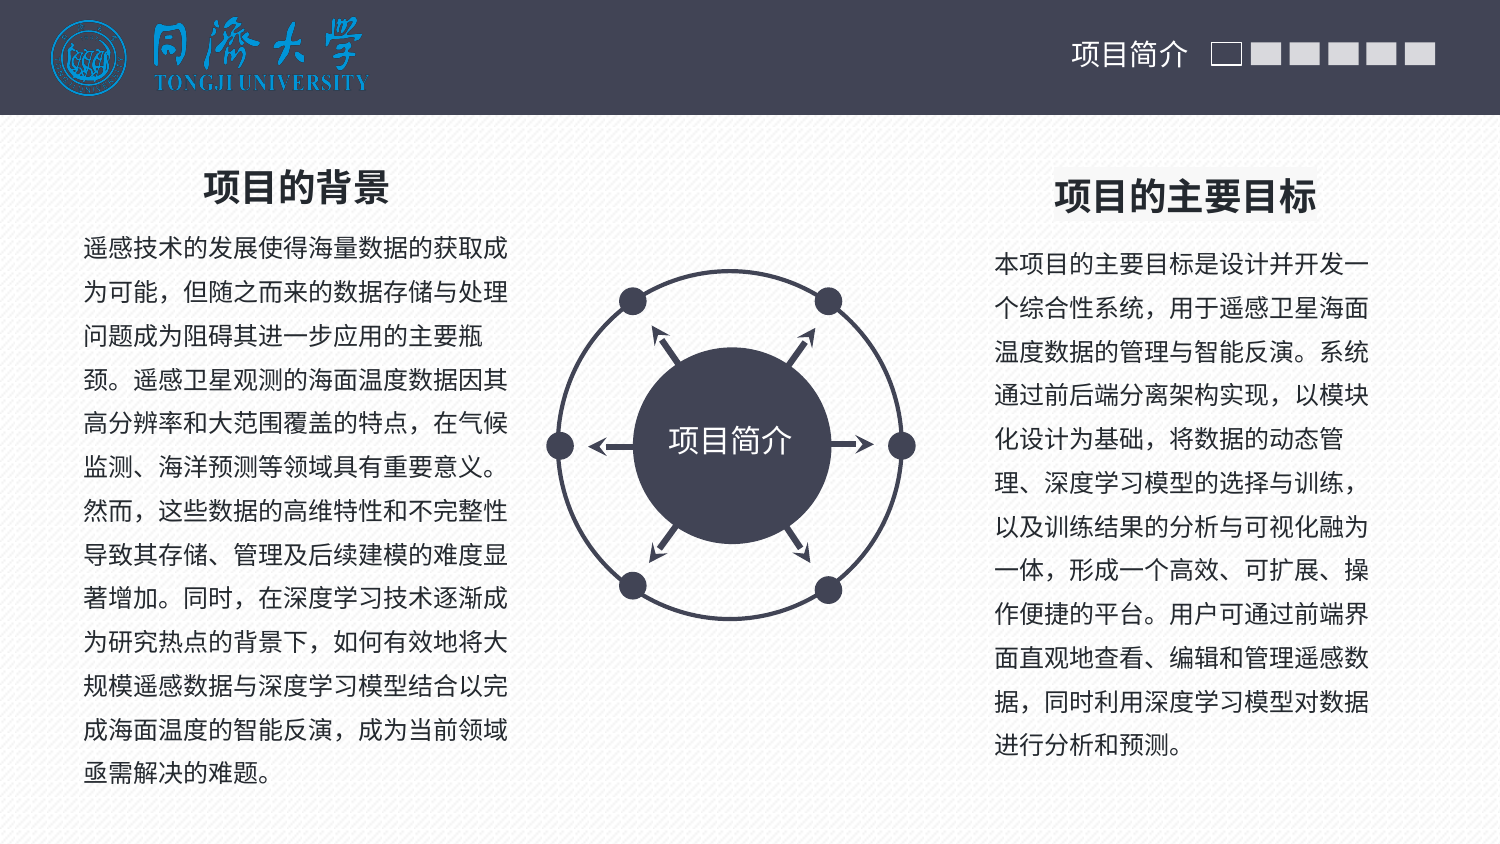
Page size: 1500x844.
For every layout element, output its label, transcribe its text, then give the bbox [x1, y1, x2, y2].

text_box [1328, 42, 1359, 66]
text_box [75, 156, 533, 797]
text_box [1366, 42, 1397, 66]
text_box [1211, 42, 1242, 66]
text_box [981, 165, 1395, 769]
text_box [1404, 42, 1436, 66]
text_box 项目简介 [1063, 28, 1203, 79]
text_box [632, 347, 832, 545]
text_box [548, 270, 914, 620]
text_box [1250, 42, 1282, 66]
picture [0, 0, 1500, 844]
text_box [1289, 42, 1320, 66]
